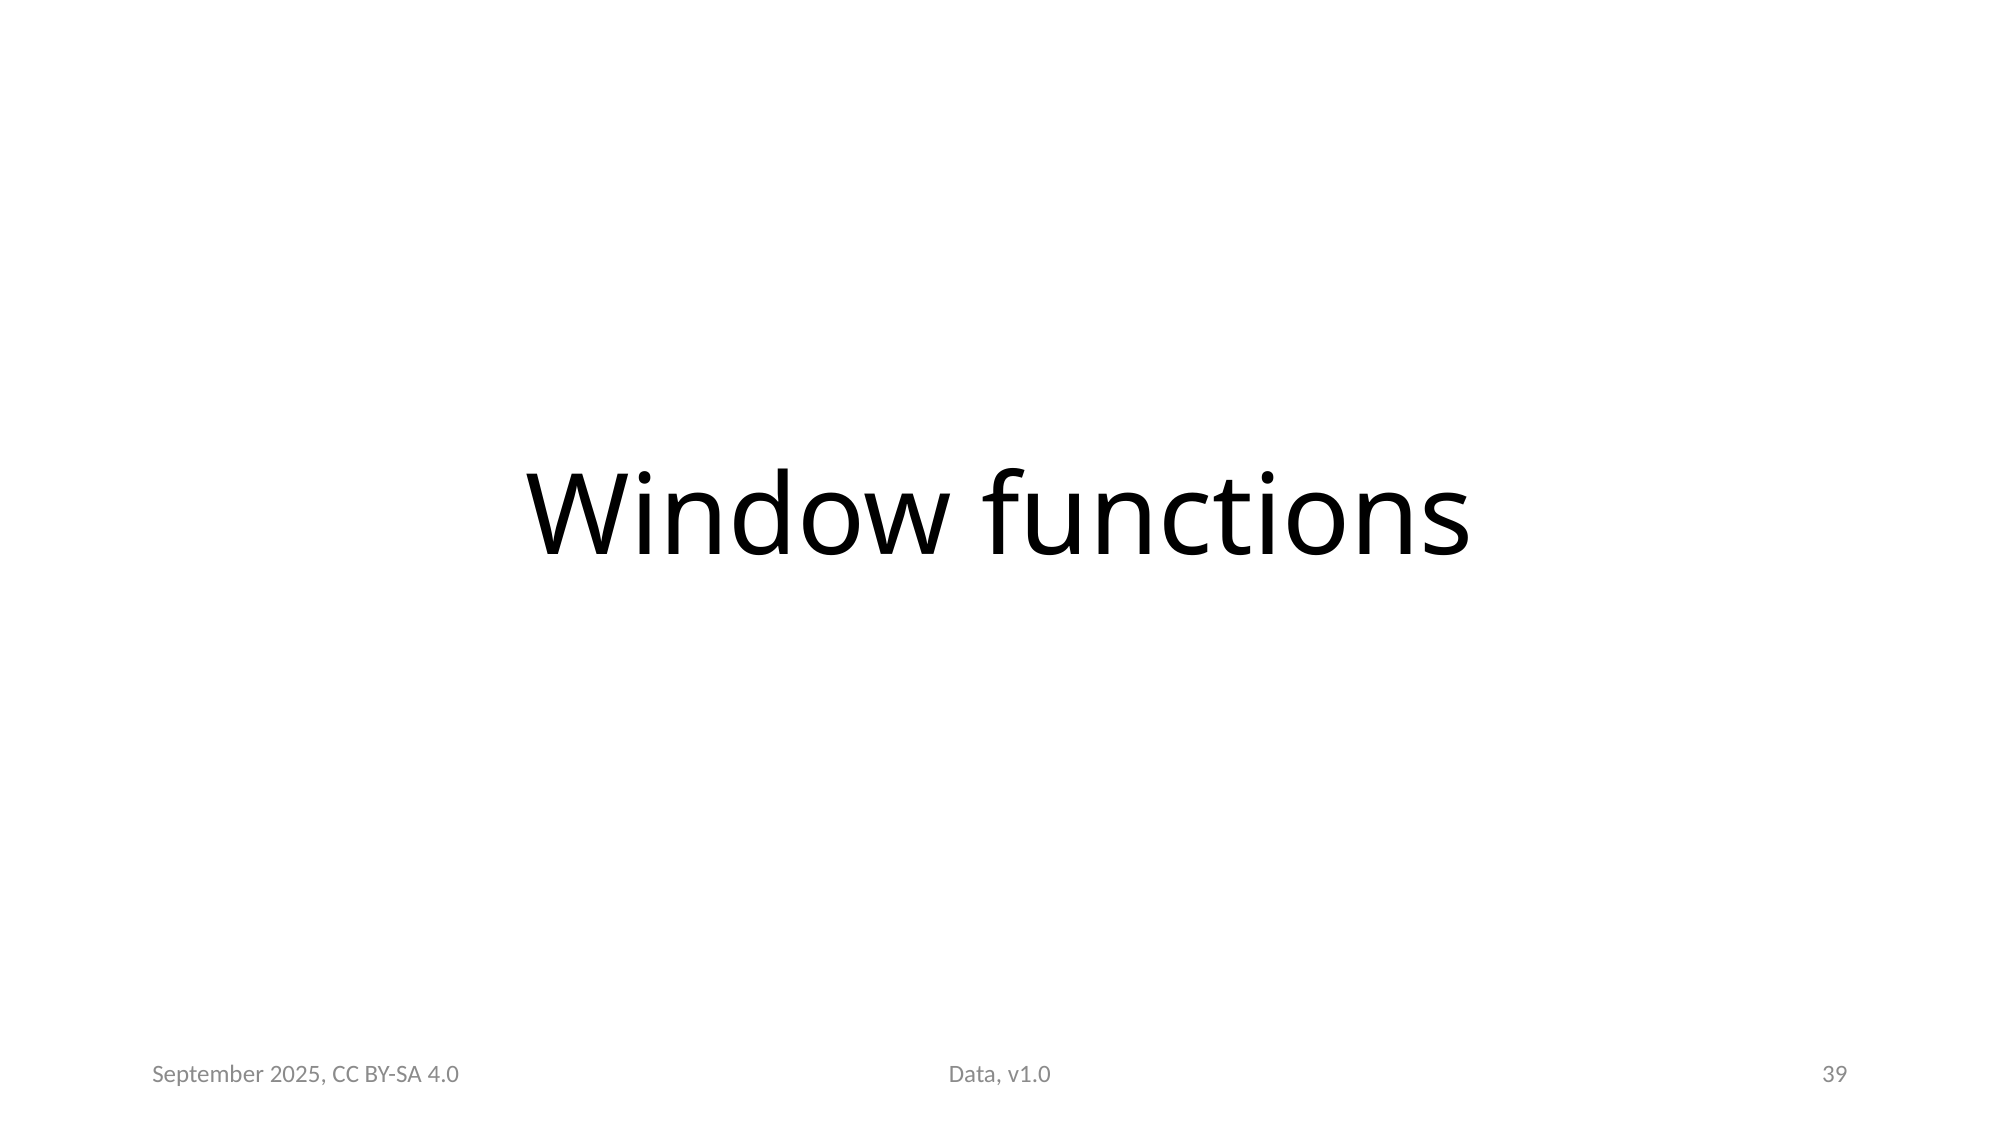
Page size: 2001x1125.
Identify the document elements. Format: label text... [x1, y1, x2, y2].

slide_number 39 [1412, 1042, 1863, 1103]
title Window functions [137, 444, 1863, 593]
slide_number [137, 1042, 588, 1103]
footer Data, v1.0 [662, 1042, 1338, 1103]
